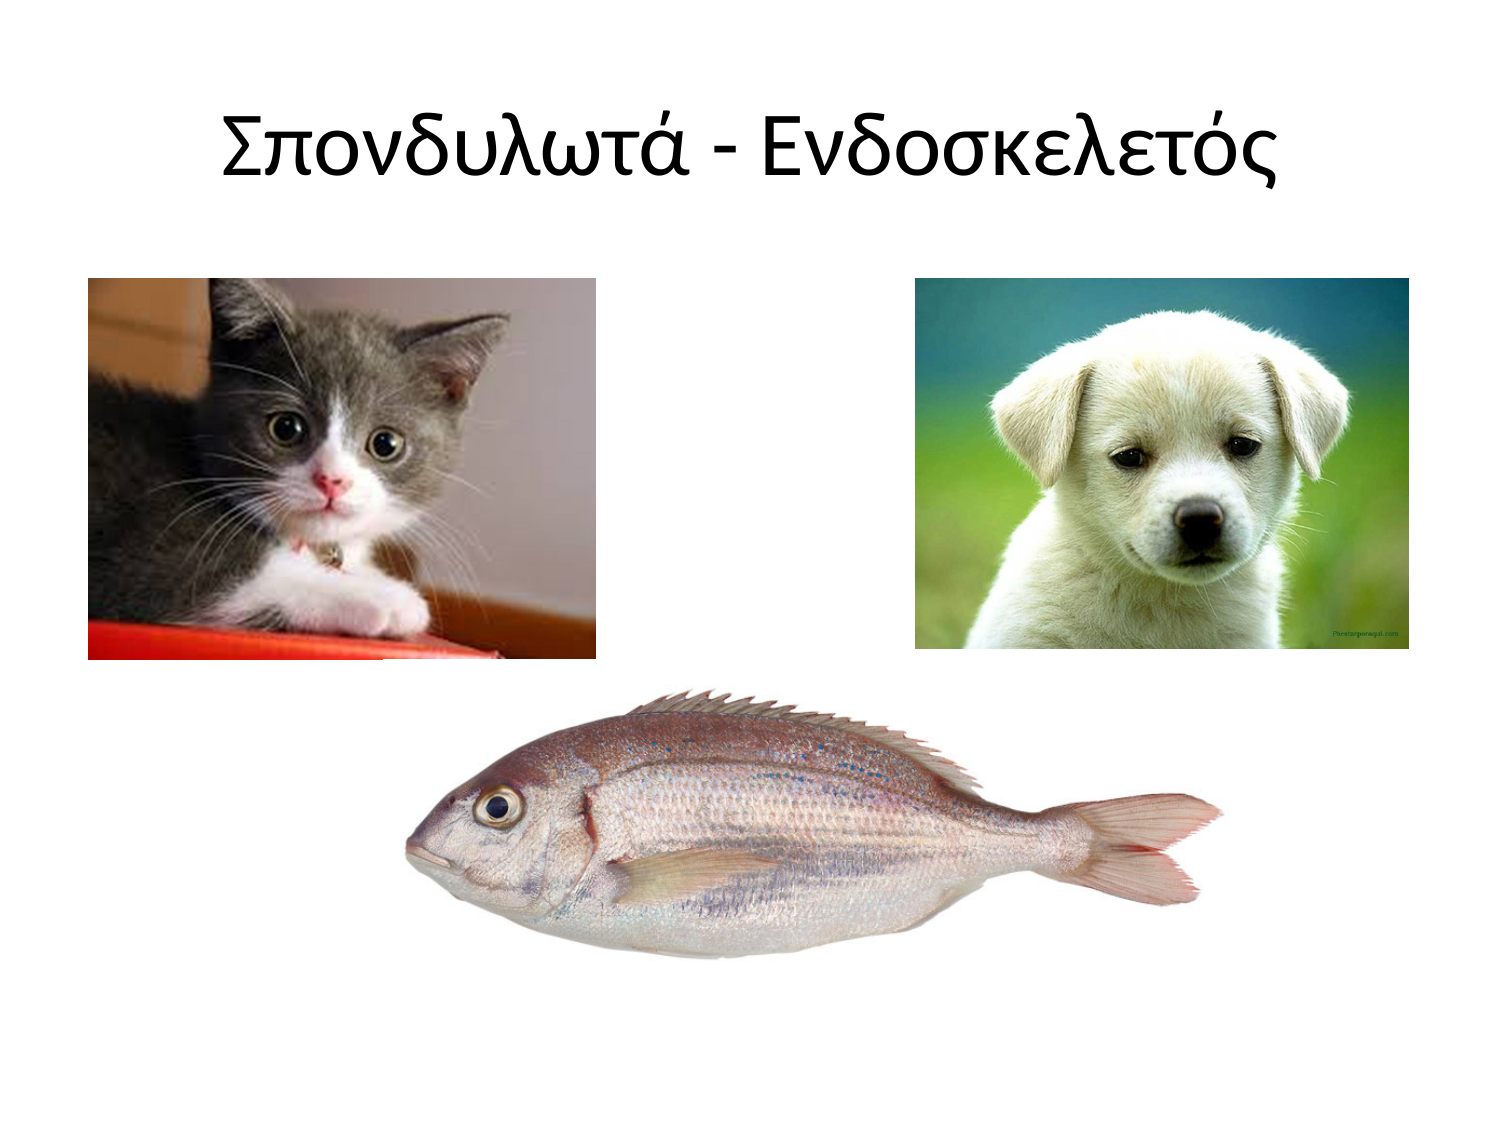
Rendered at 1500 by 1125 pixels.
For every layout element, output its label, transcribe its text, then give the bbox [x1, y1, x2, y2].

picture [915, 278, 1409, 649]
picture [88, 278, 1246, 982]
title Σπονδυλωτά - Ενδοσκελετός [75, 45, 1425, 233]
